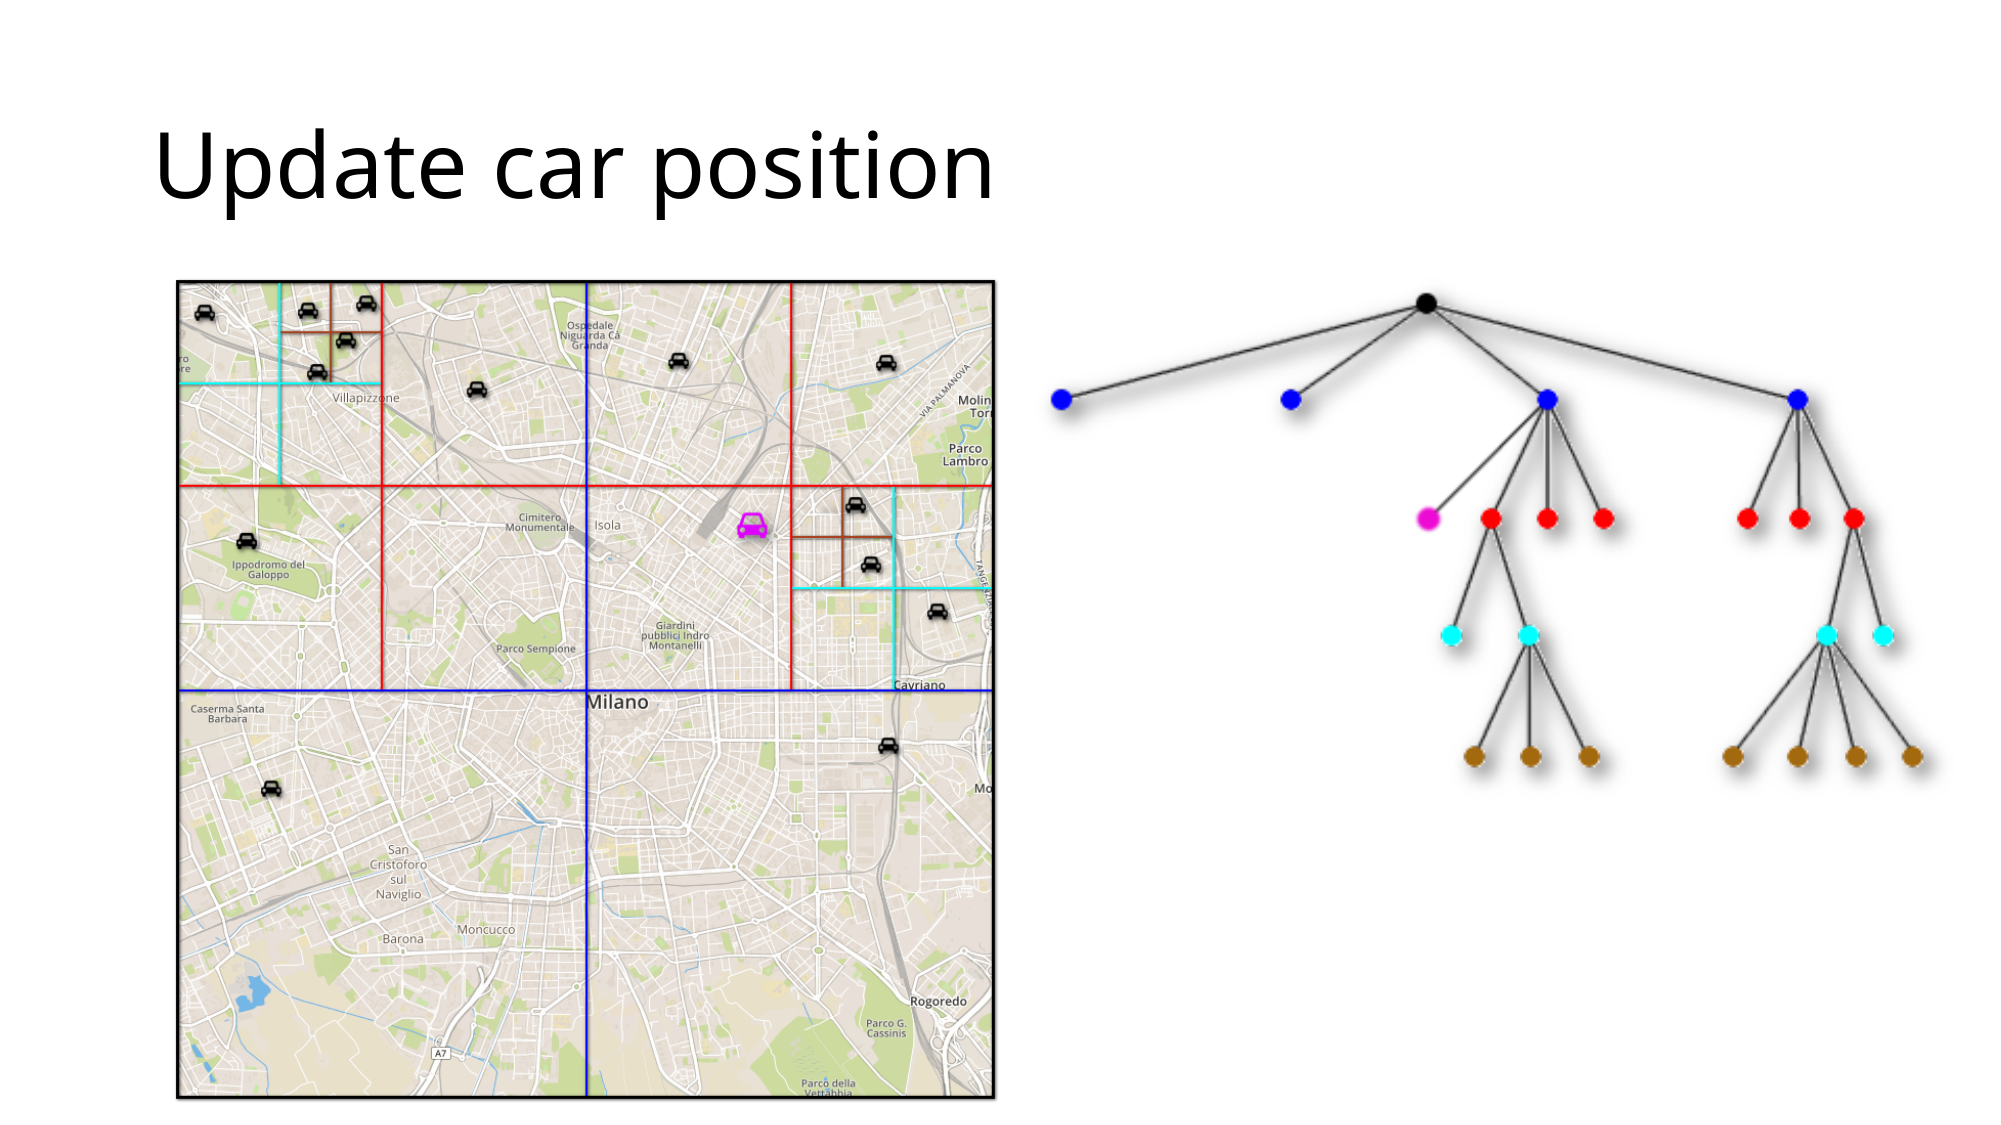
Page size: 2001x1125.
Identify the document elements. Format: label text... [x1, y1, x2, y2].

title Update car position [137, 59, 1863, 278]
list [173, 277, 1000, 1105]
picture [1035, 277, 1959, 801]
